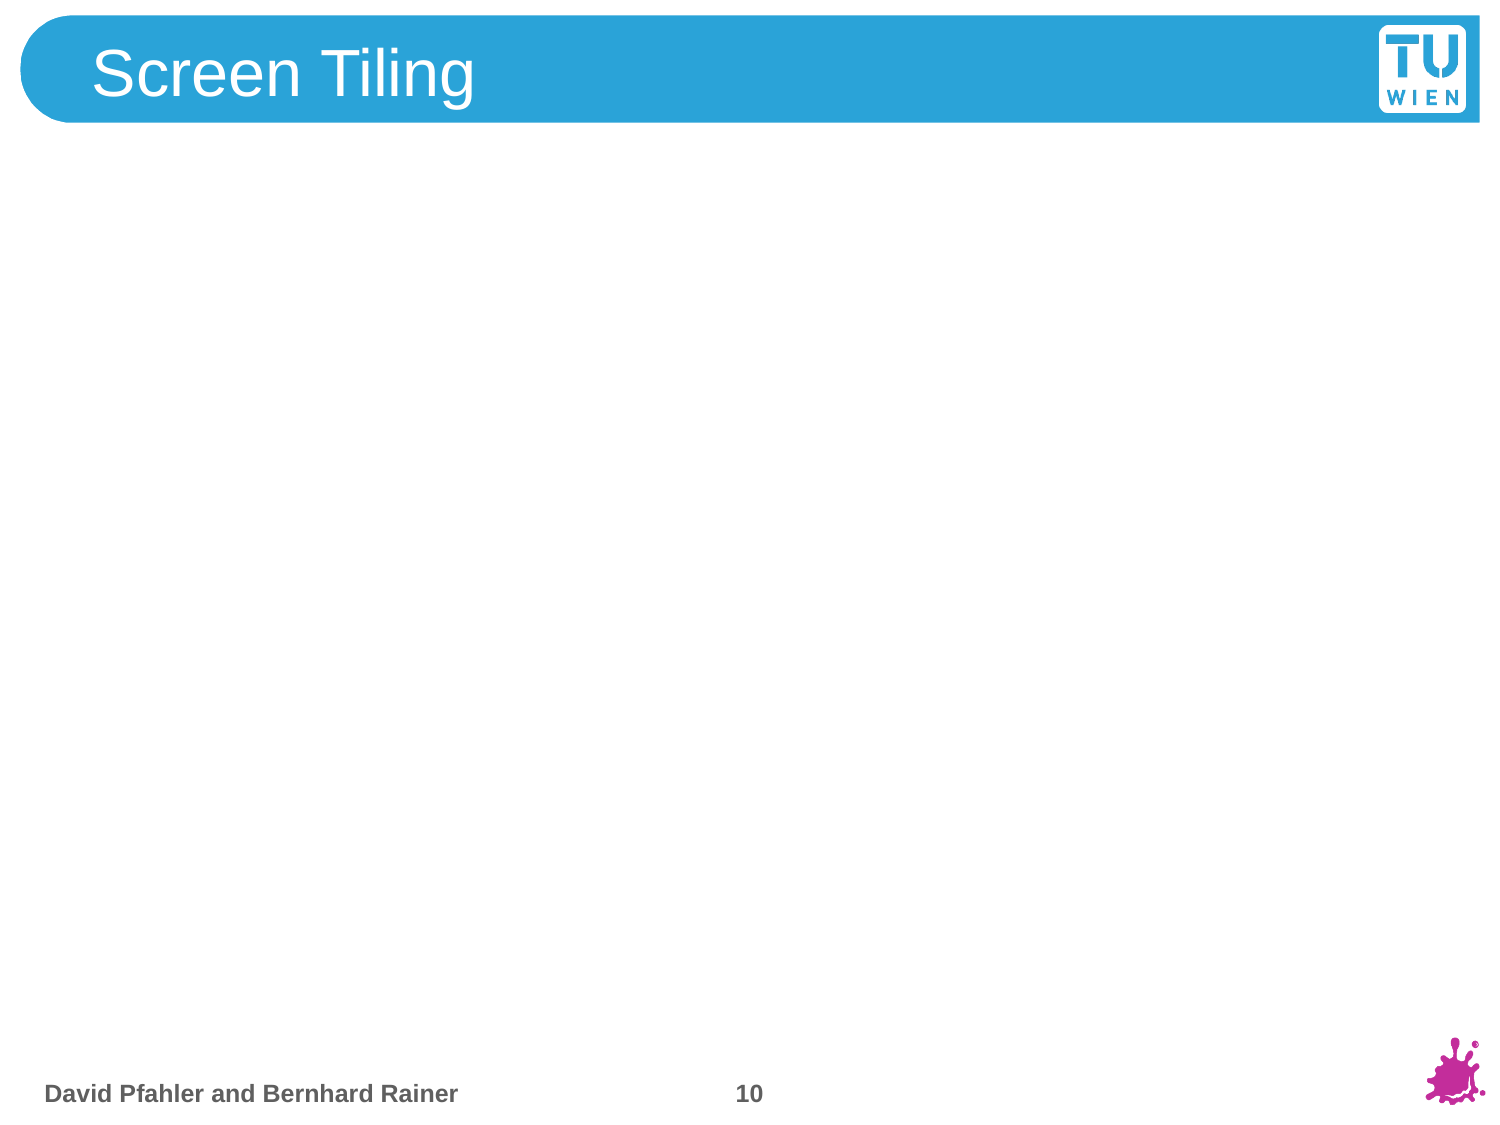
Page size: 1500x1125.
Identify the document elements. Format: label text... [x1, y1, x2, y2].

footer David Pfahler and Bernhard Rainer [29, 1067, 632, 1118]
title Screen Tiling [76, 6, 1351, 132]
picture [1379, 25, 1466, 113]
slide_number 10 [660, 1067, 839, 1118]
